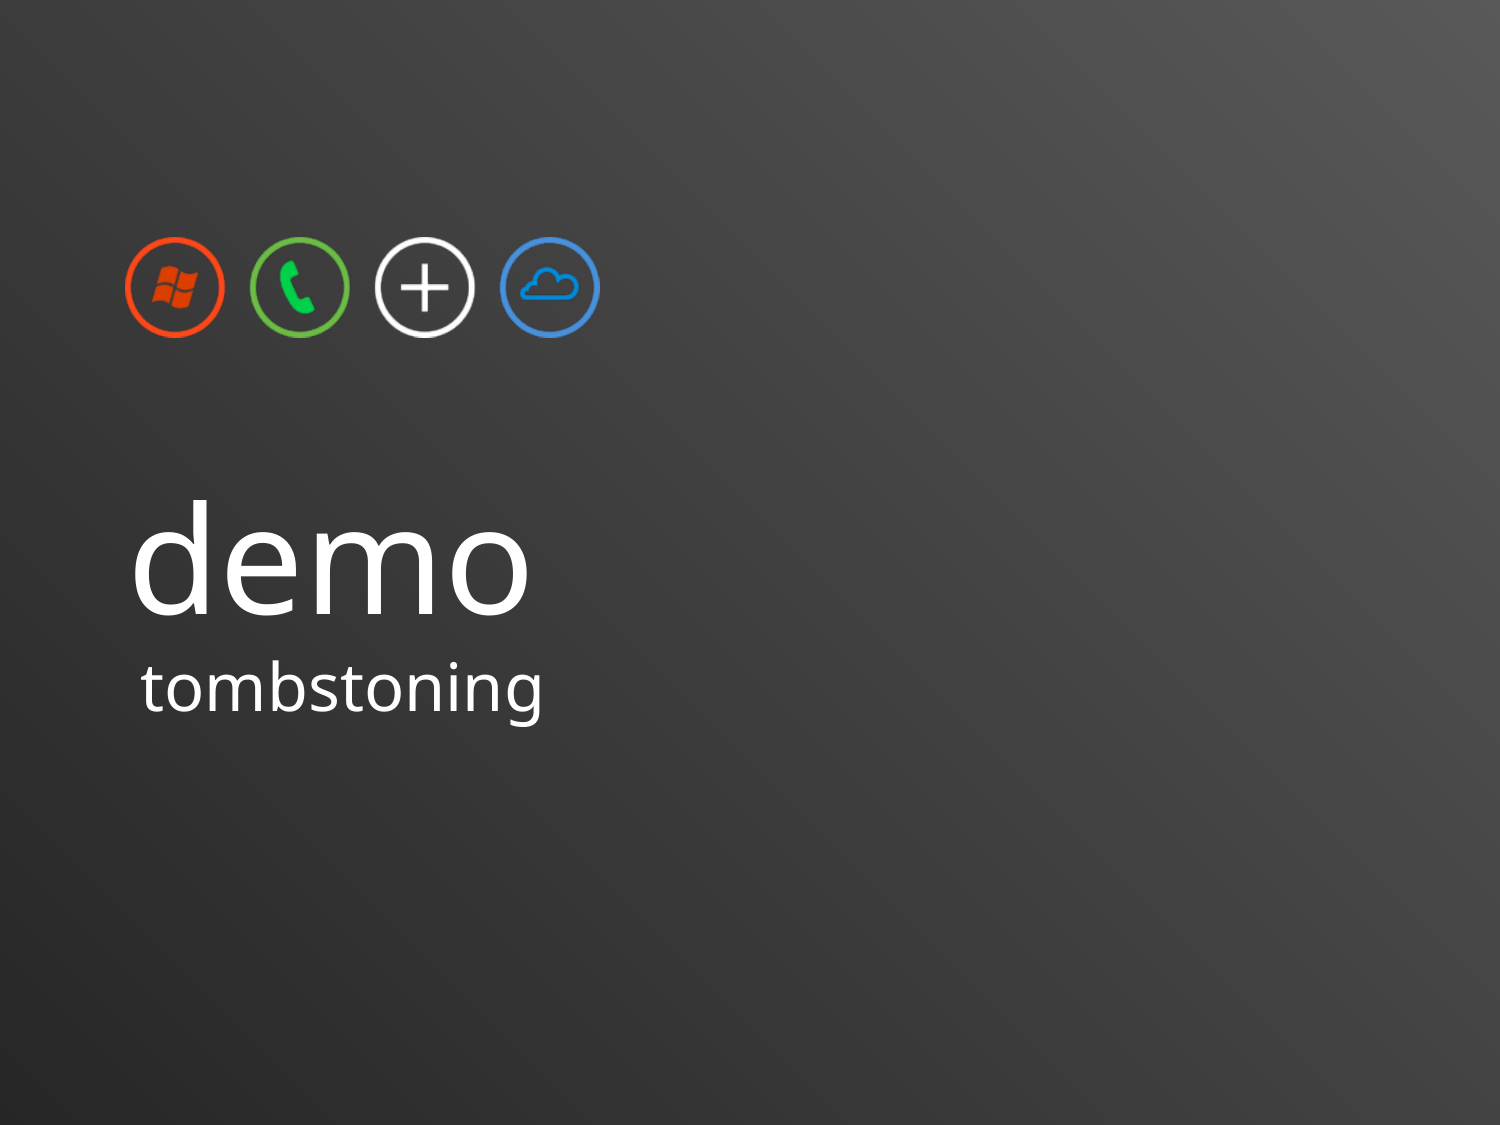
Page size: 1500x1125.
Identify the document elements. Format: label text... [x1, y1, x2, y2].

subtitle tombstoning [125, 637, 1275, 925]
picture [125, 237, 600, 338]
title demo [112, 471, 1388, 638]
